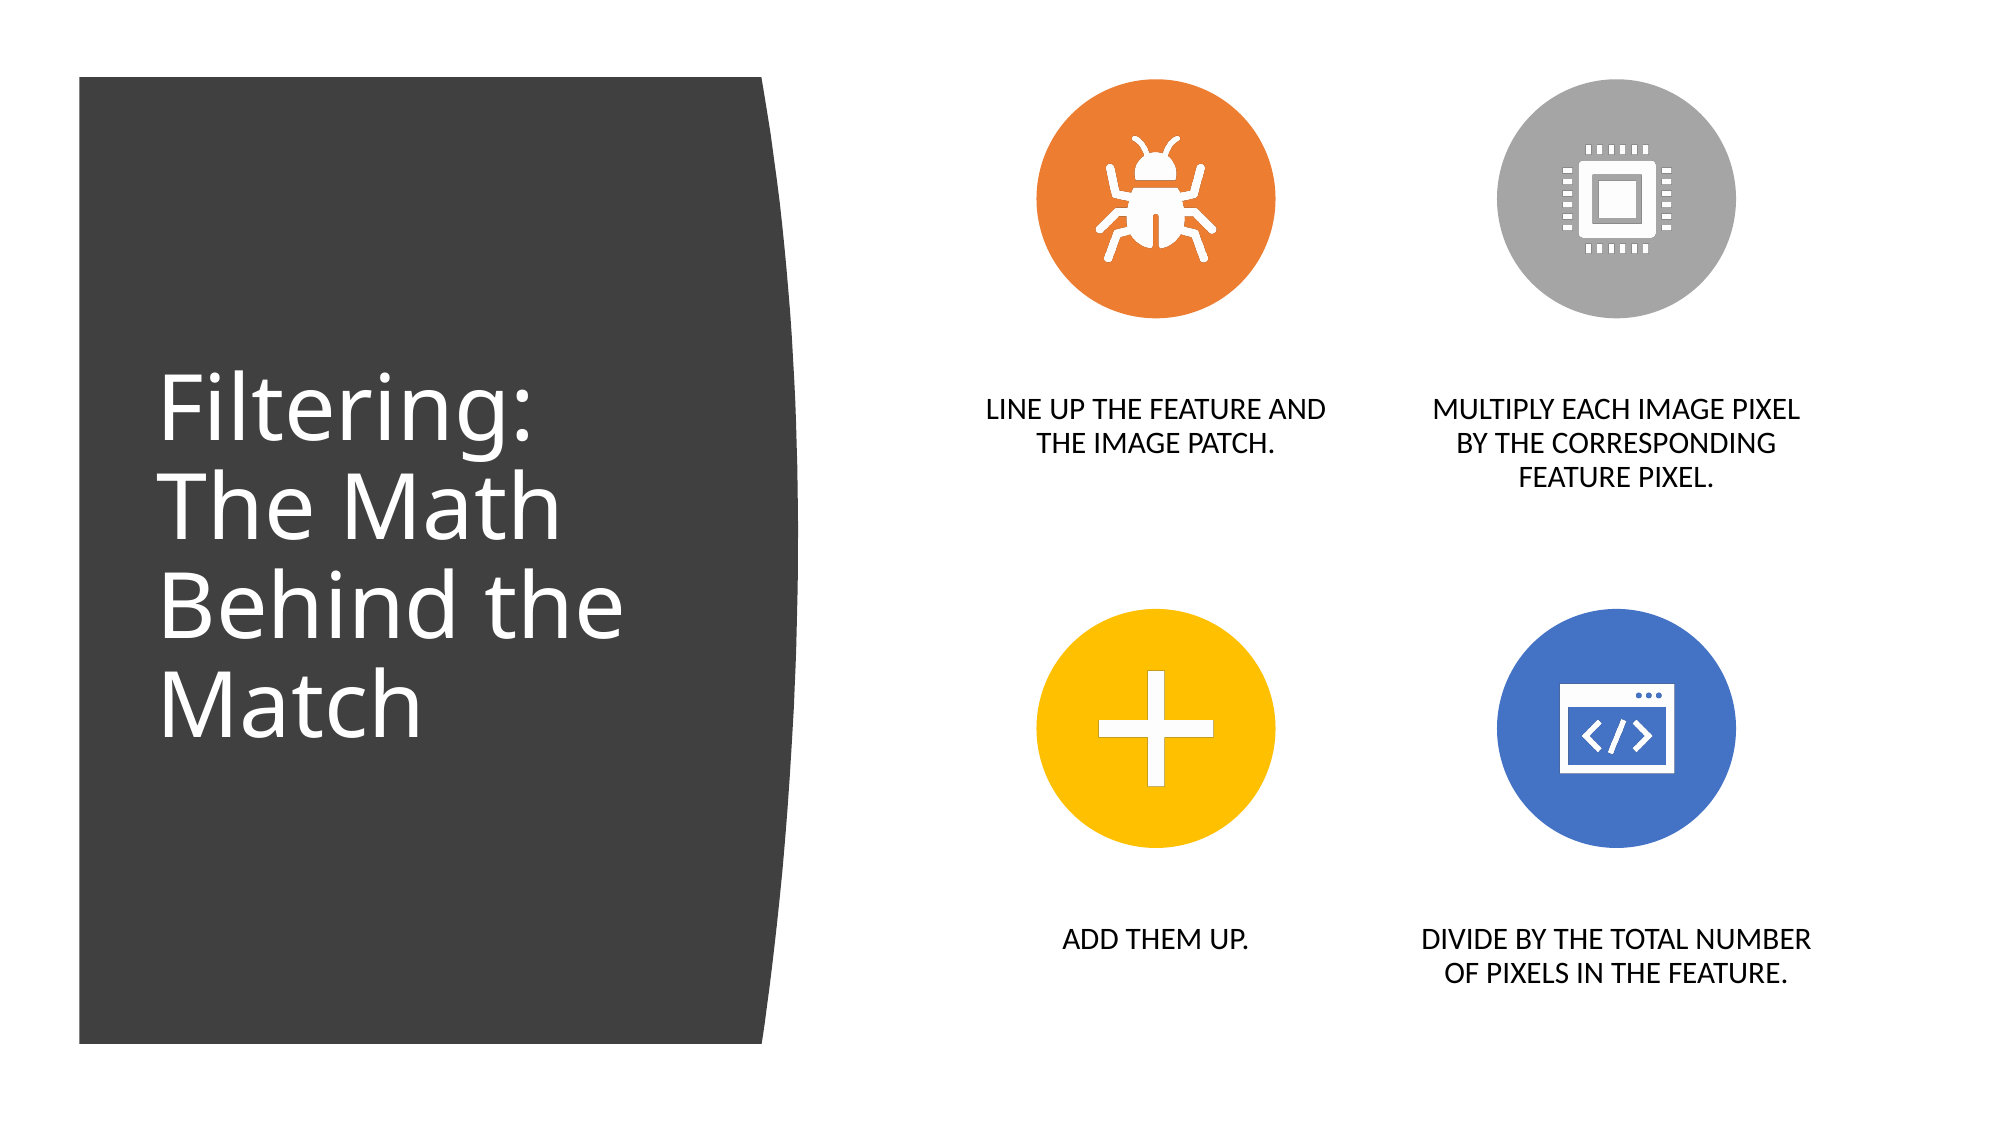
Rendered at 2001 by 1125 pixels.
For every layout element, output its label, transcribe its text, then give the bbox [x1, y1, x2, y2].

title Filtering: The Math Behind the Match [141, 166, 702, 953]
text_box [78, 76, 800, 1045]
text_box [852, 77, 1921, 1043]
